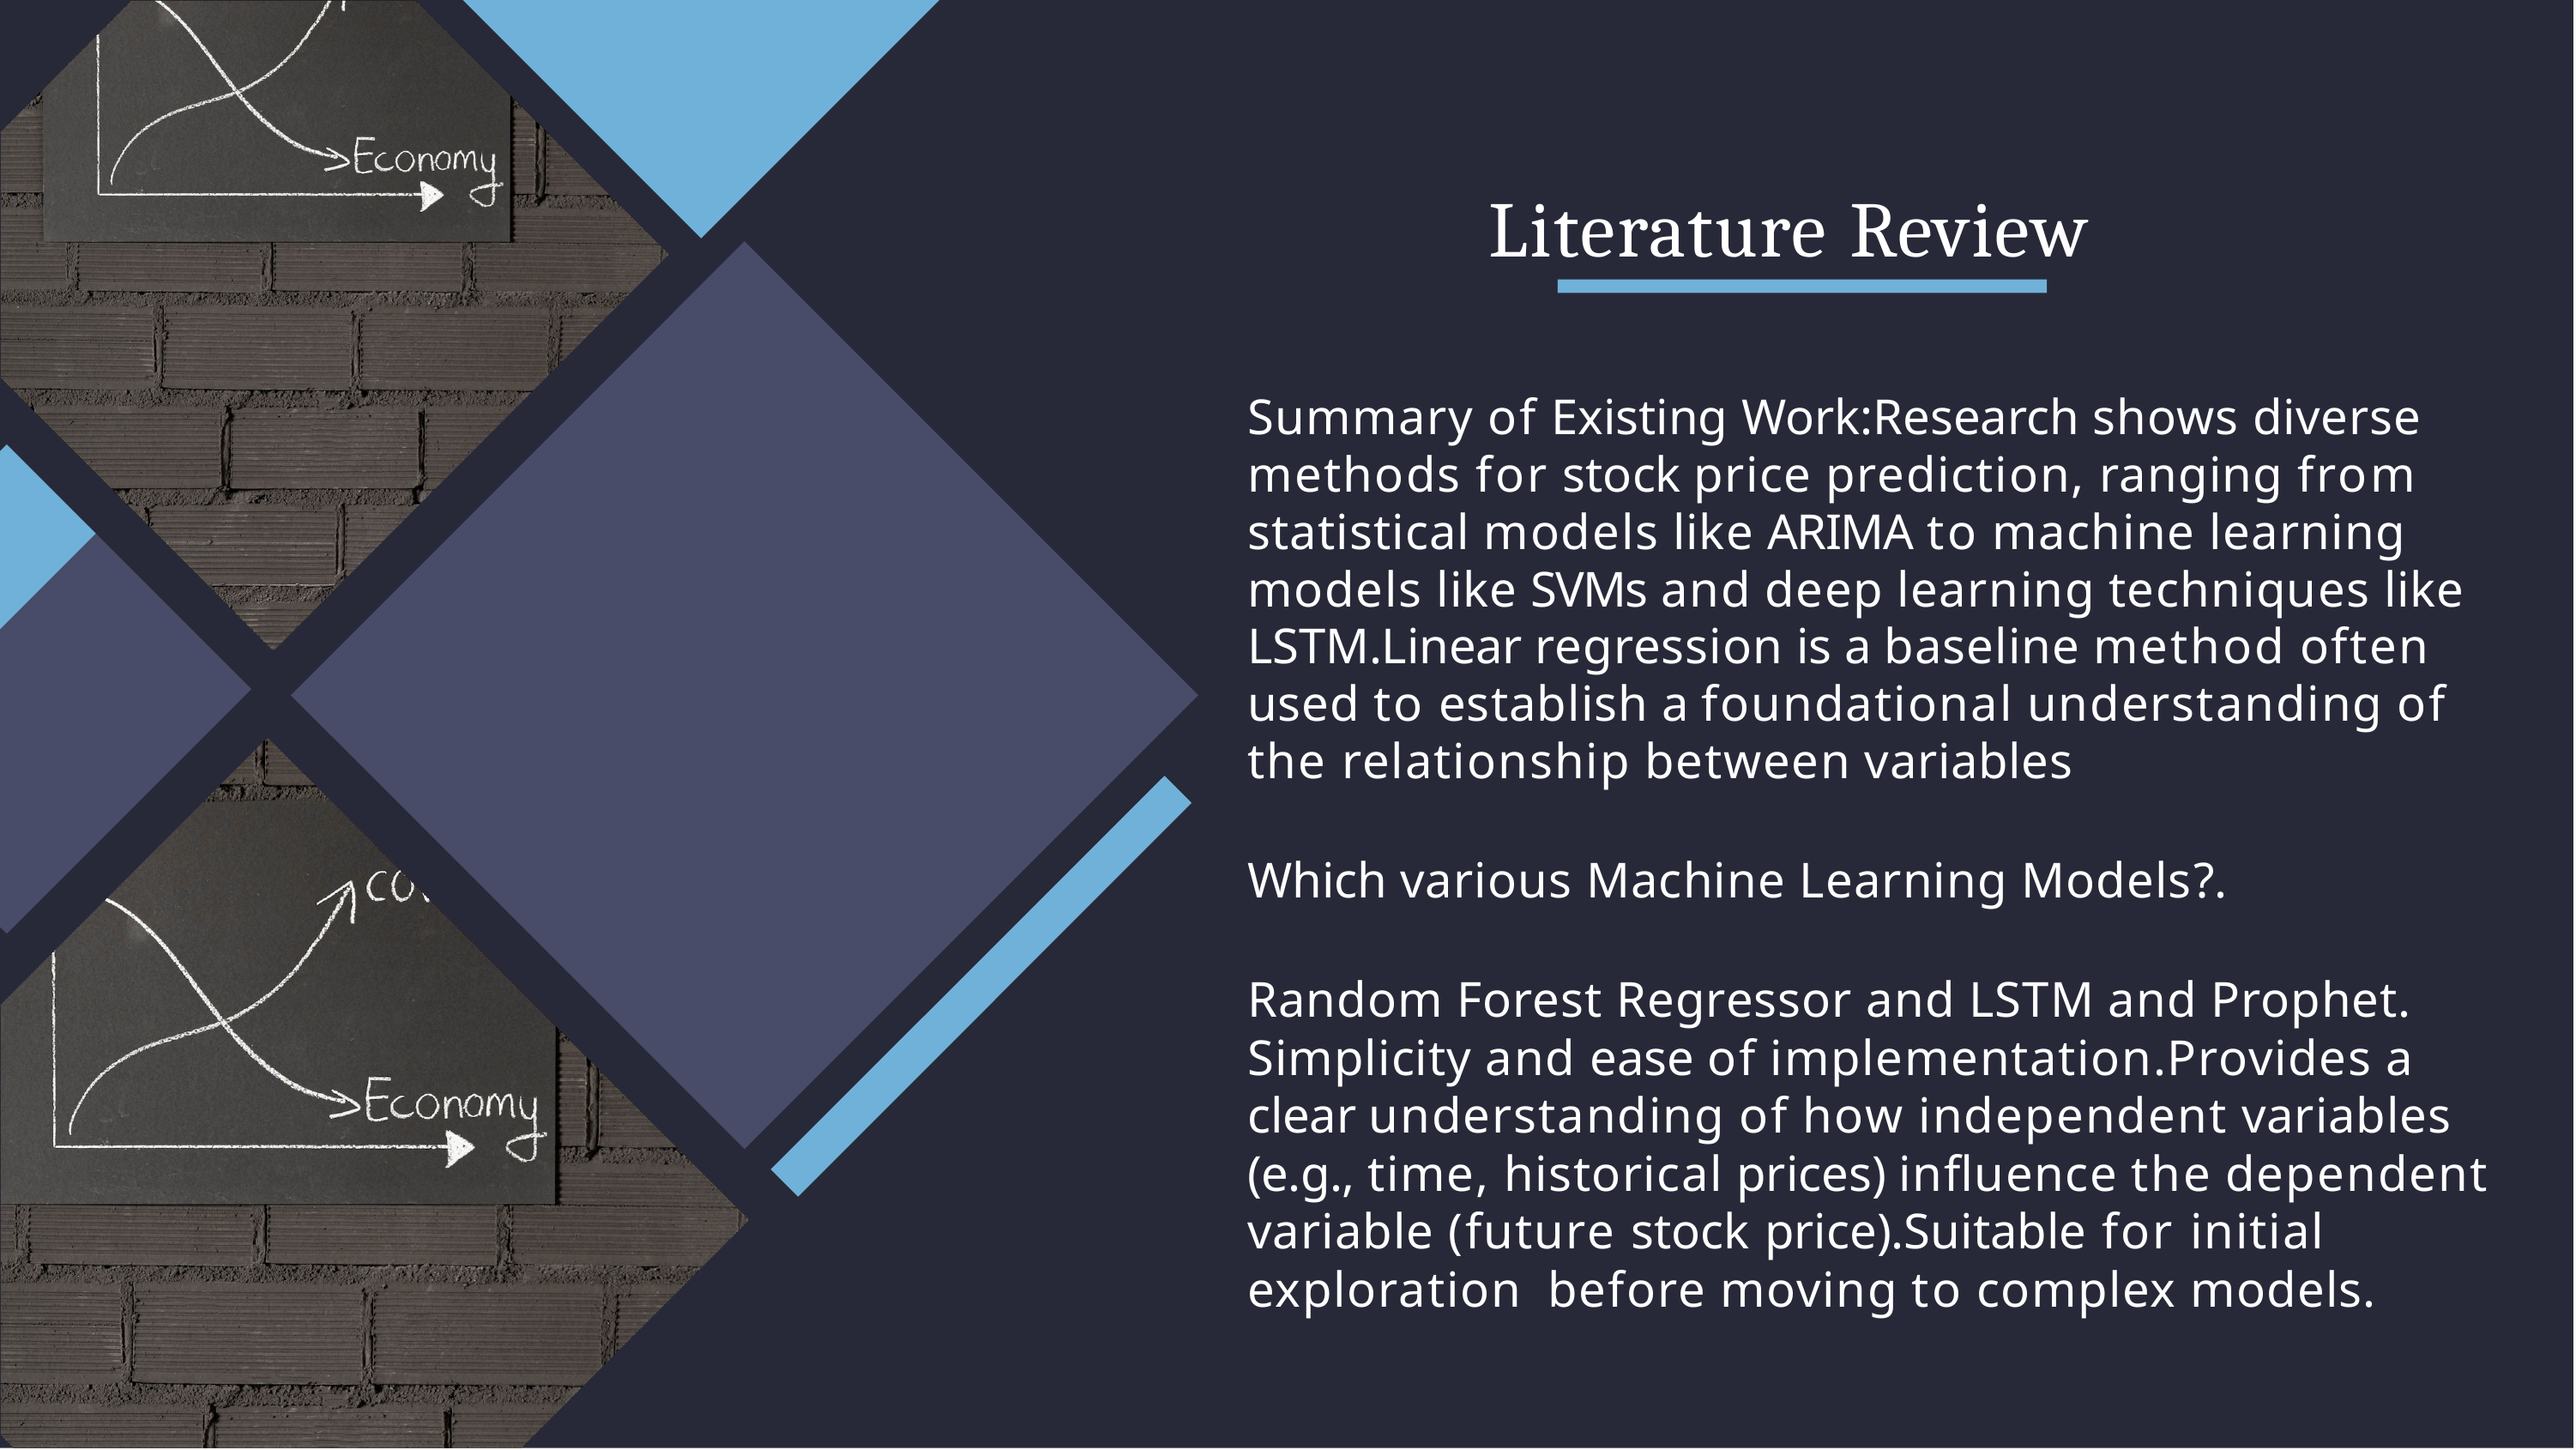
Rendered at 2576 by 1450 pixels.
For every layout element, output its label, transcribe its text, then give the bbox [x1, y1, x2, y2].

text_box [1557, 279, 2048, 293]
text_box Summary of Existing Work:Research shows diverse methods for stock price prediction, ranging from statistical models like ARIMA to machine learning models like SVMs and deep learning techniques like LSTM.Linear regression is a baseline method often used to establish a foundational understanding of the relationship between variables Which various Machine Learning Models?. Random Forest Regressor and LSTM and Prophet. Simplicity and ease of implementation.Provides a clear understanding of how independent variables (e.g., time, historical prices) influence the dependent variable (future stock price).Suitable for initial exploration before moving to complex models. [1246, 387, 2504, 1317]
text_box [0, 0, 1199, 1448]
title Literature Review [1333, 137, 2318, 387]
